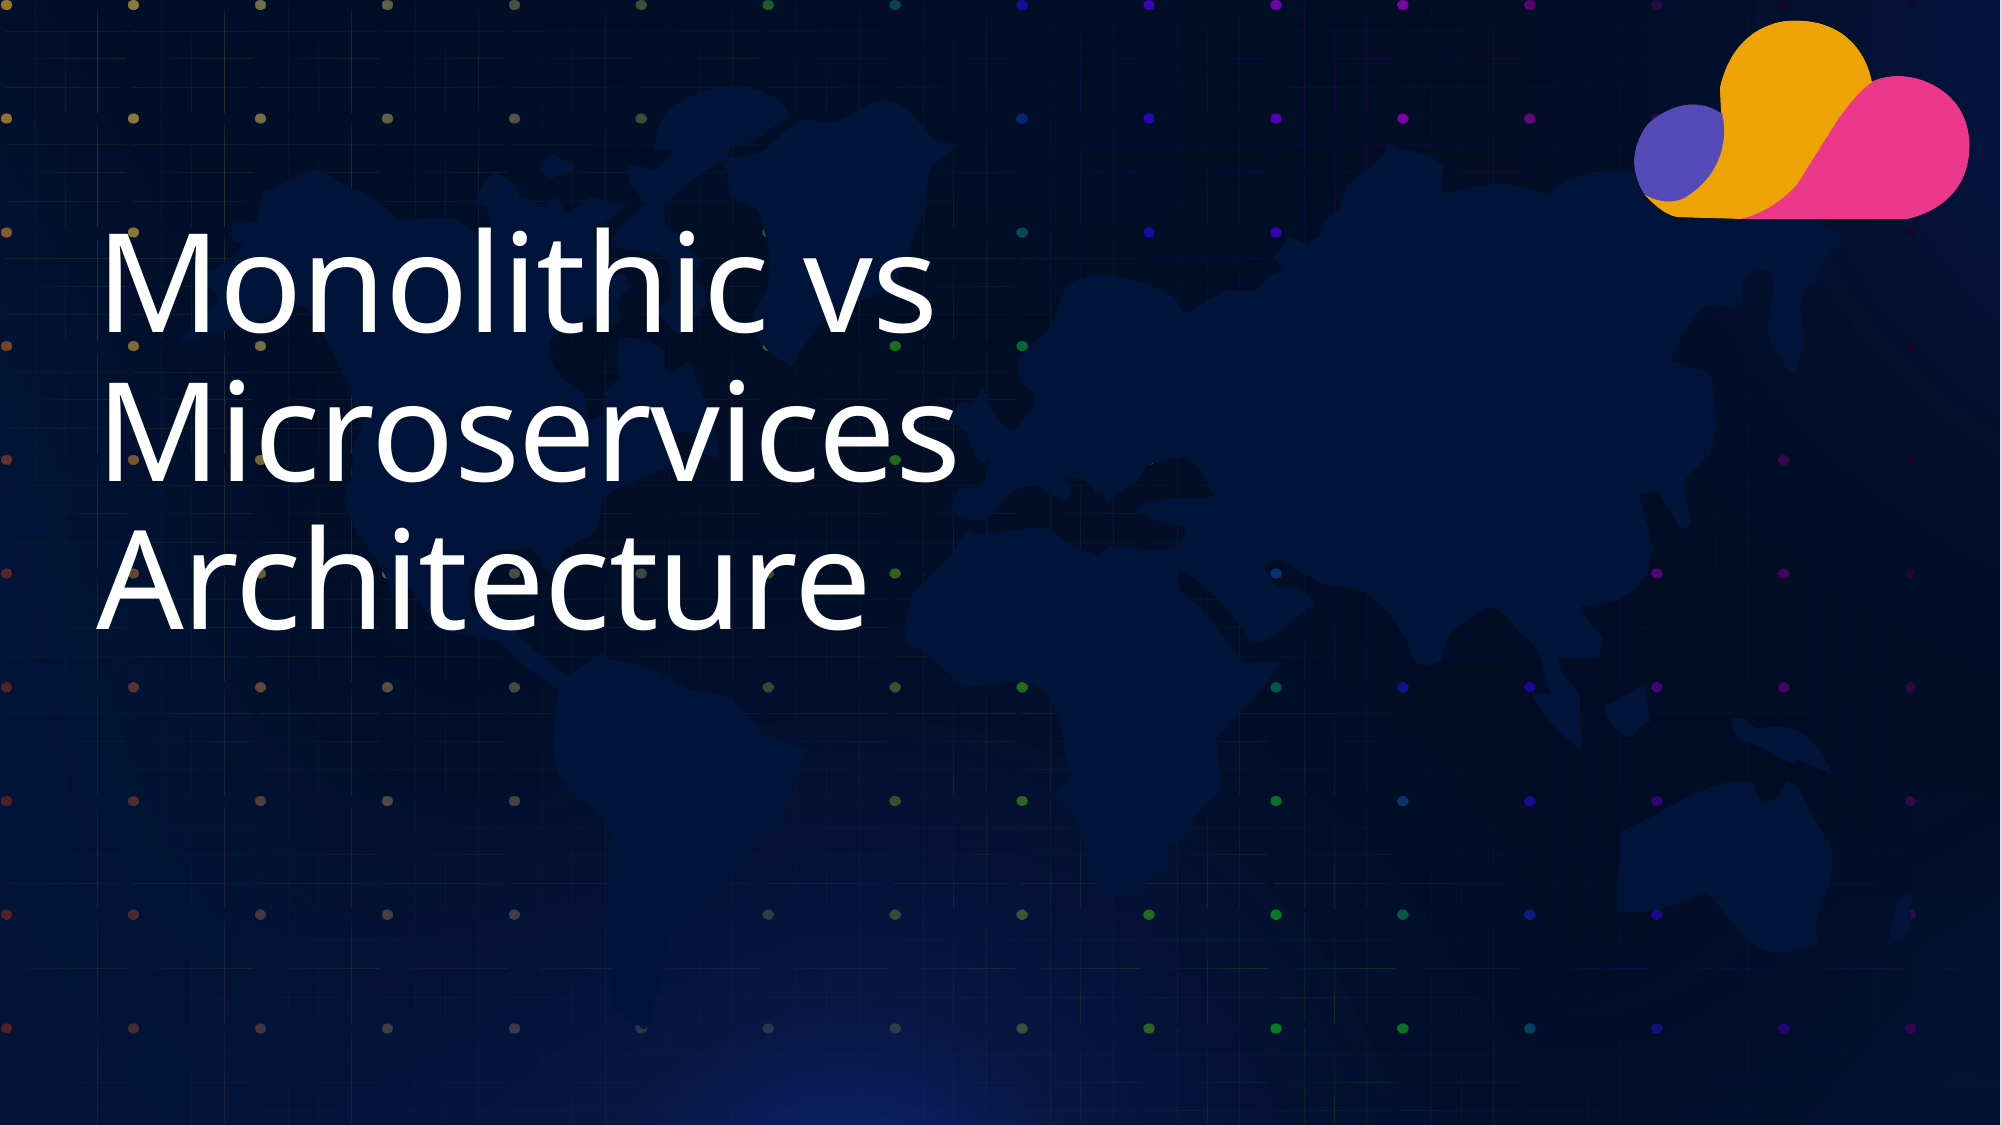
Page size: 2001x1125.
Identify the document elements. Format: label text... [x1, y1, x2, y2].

title Monolithic vs Microservices Architecture [96, 359, 1746, 660]
picture [0, 0, 2001, 1125]
